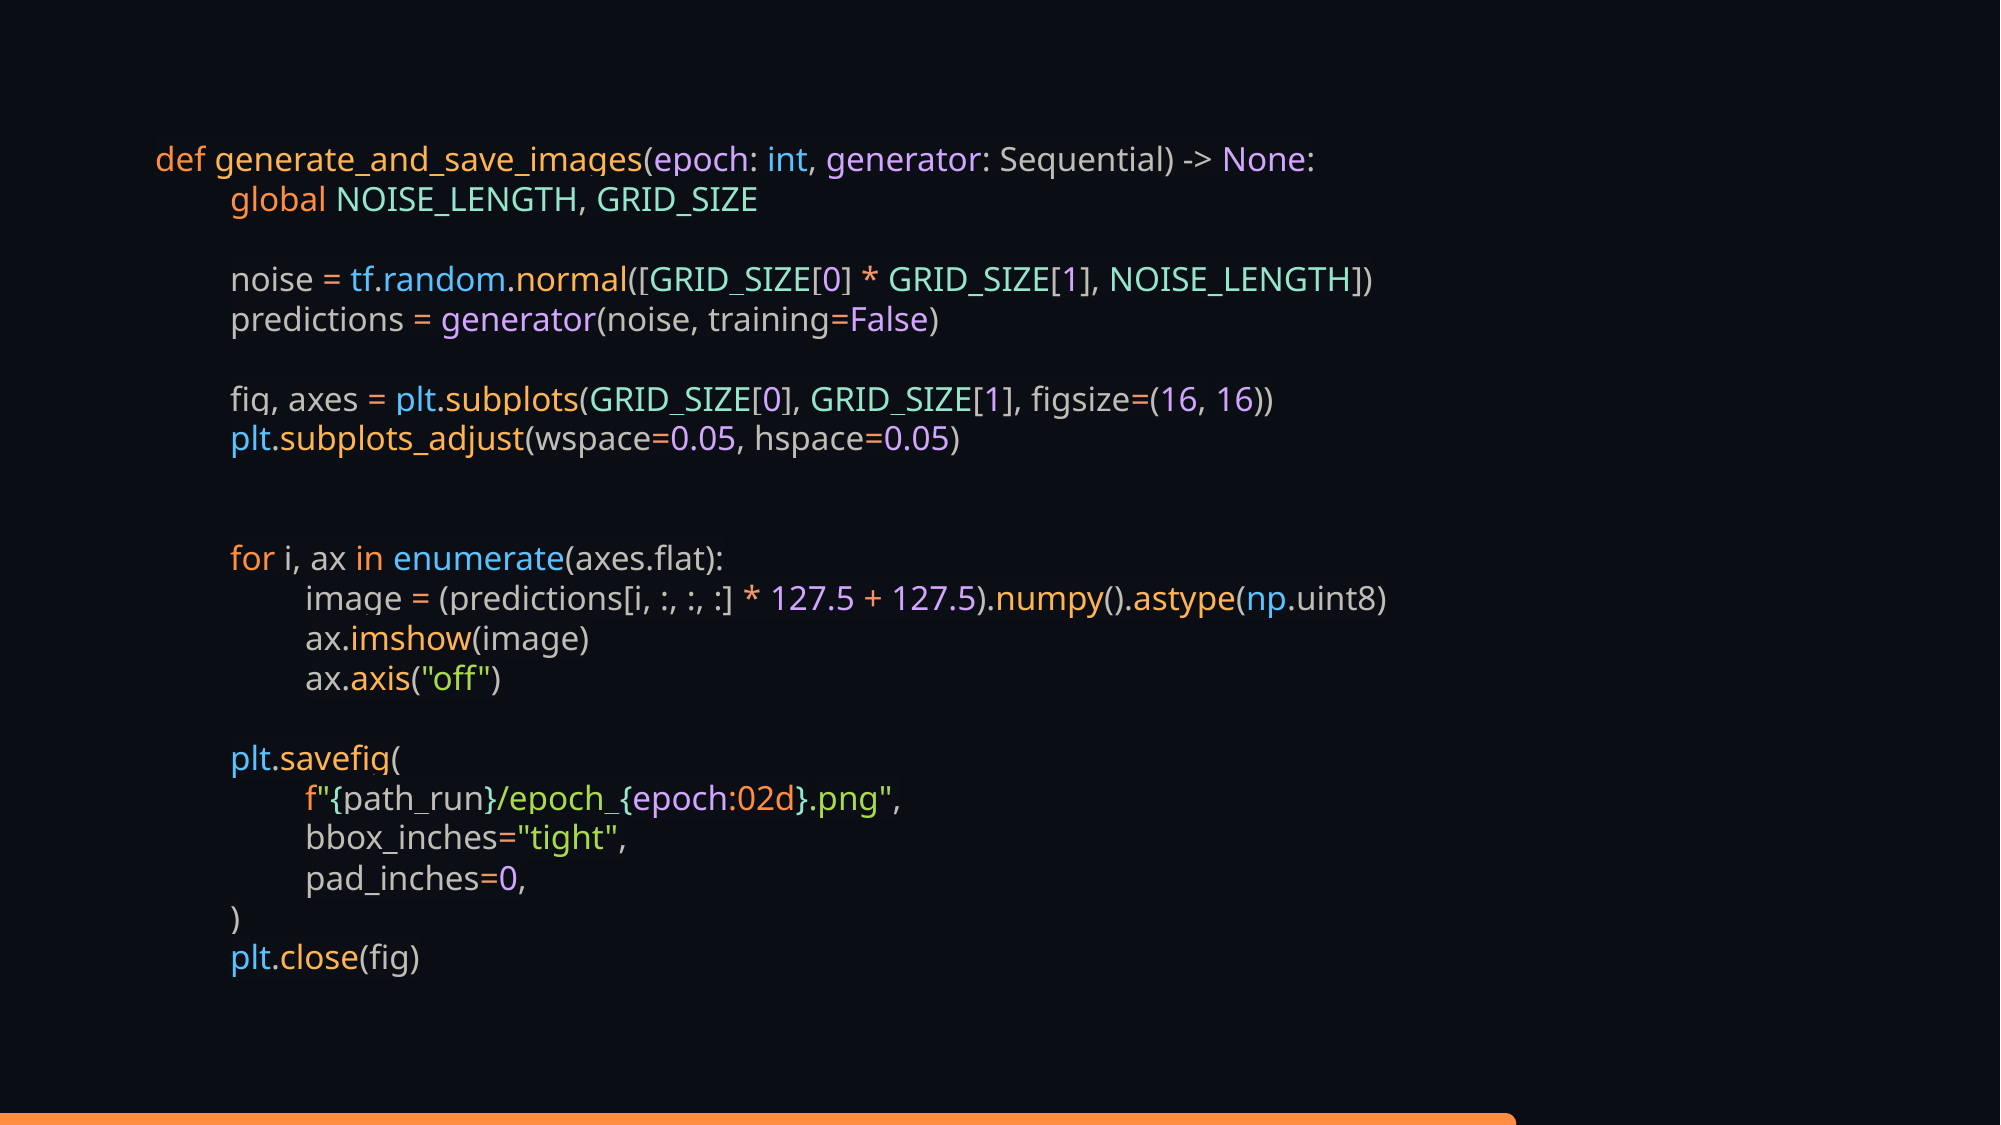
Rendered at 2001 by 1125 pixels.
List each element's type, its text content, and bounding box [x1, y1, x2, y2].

text_box def generate_and_save_images(epoch: int, generator: Sequential) -> None: global NOISE_LENGTH, GRID_SIZE noise = tf.random.normal([GRID_SIZE[0] * GRID_SIZE[1], NOISE_LENGTH]) predictions = generator(noise, training=False) fig, axes = plt.subplots(GRID_SIZE[0], GRID_SIZE[1], figsize=(16, 16)) plt.subplots_adjust(wspace=0.05, hspace=0.05) for i, ax in enumerate(axes.flat): image = (predictions[i, :, :, :] * 127.5 + 127.5).numpy().astype(np.uint8) ax.imshow(image) ax.axis("off") plt.savefig( f"{path_run}/epoch_{epoch:02d}.png", bbox_inches="tight", pad_inches=0, ) plt.close(fig) [140, 130, 1860, 984]
